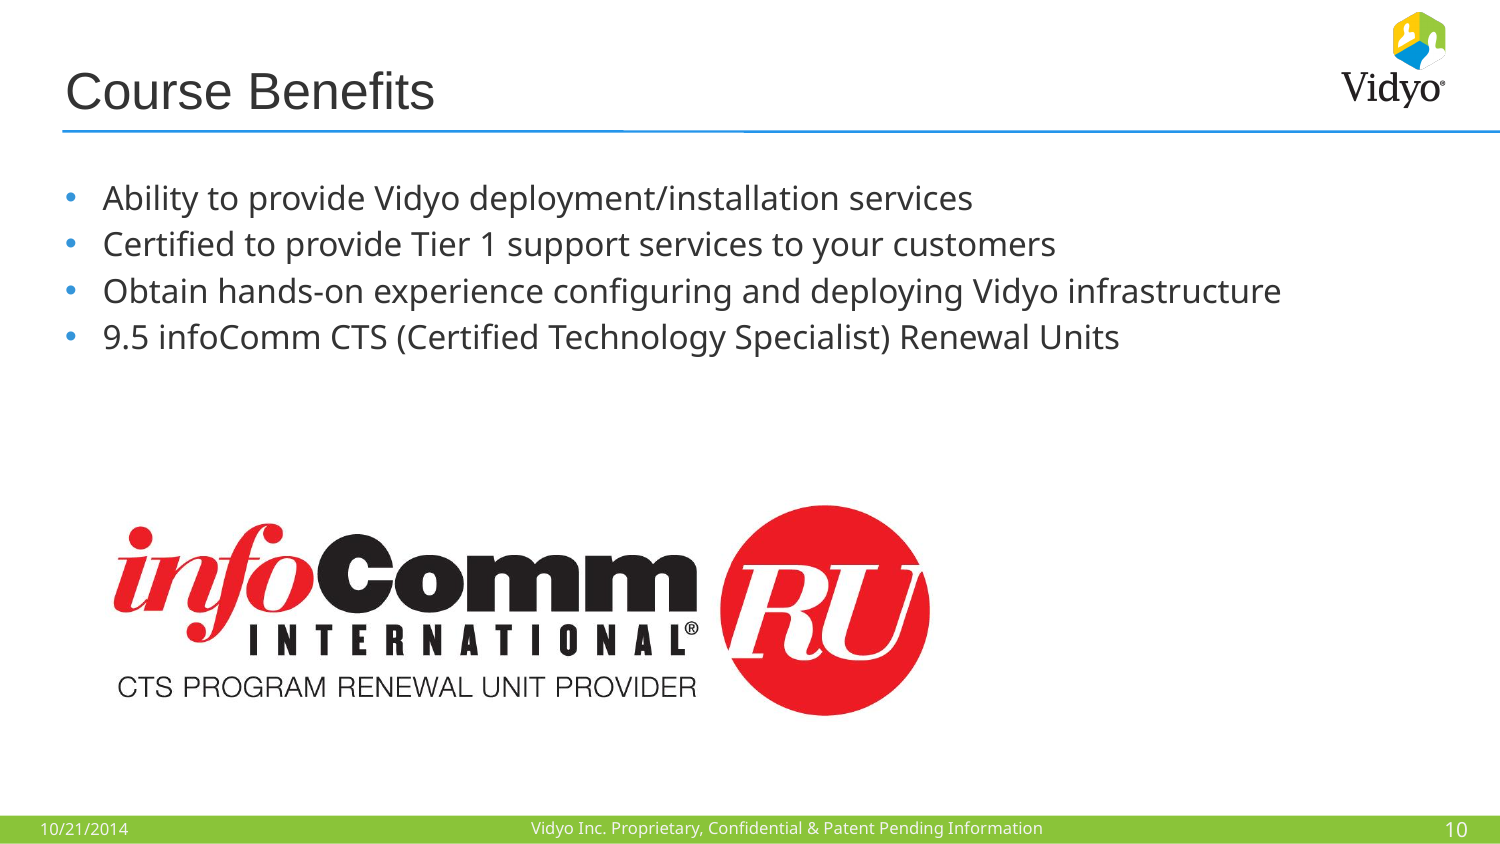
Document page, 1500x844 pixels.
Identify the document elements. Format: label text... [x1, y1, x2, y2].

picture [1338, 9, 1500, 123]
list Ability to provide Vidyo deployment/installation services Certified to provide Tier 1 support services to your customers Obtain hands-on experience configuring and deploying Vidyo infrastructure 9.5 infoComm CTS (Certified Technology Specialist) Renewal Units [50, 169, 1413, 741]
picture [105, 500, 939, 723]
title Course Benefits [50, 9, 1338, 128]
